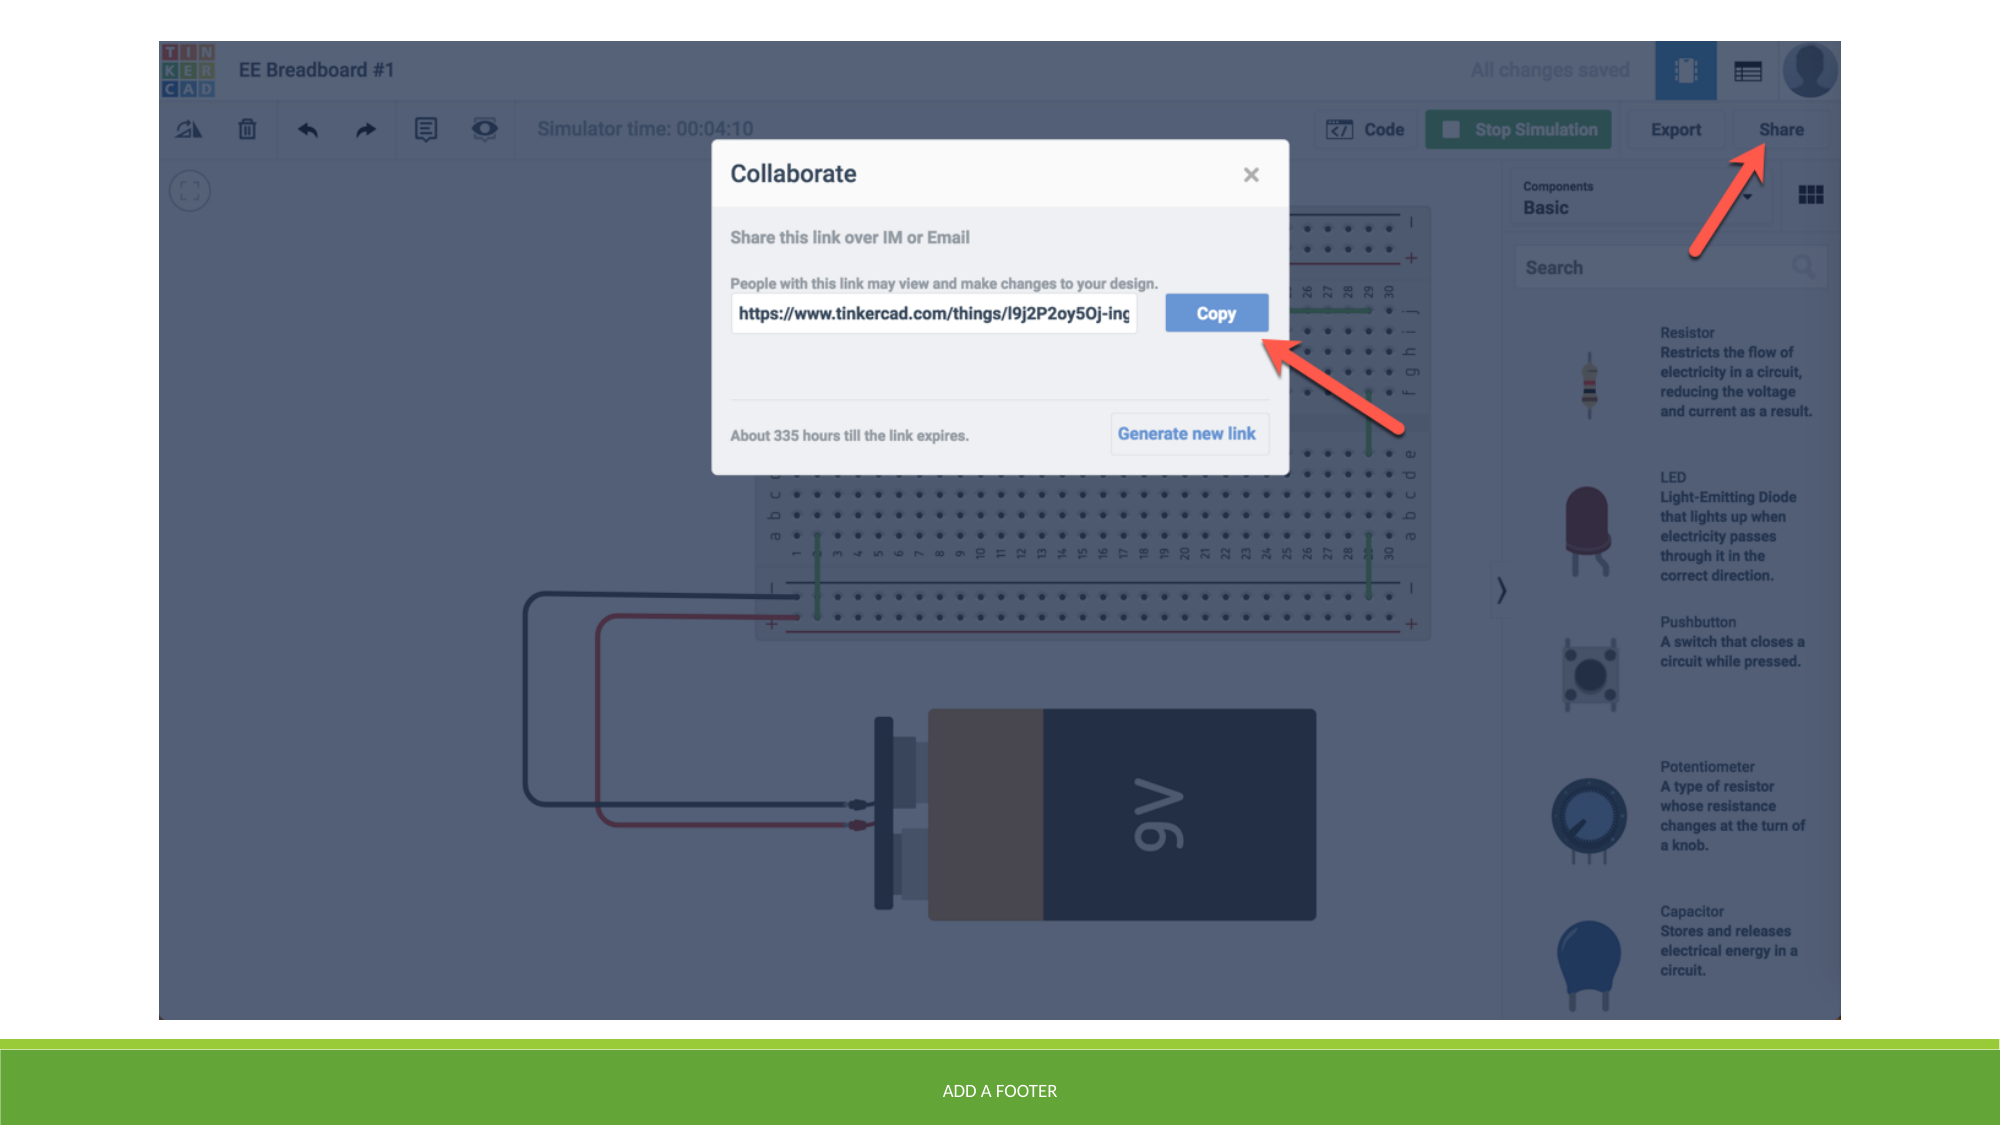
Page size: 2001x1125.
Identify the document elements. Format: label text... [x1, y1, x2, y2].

footer Add a footer [604, 1059, 1396, 1120]
picture [158, 41, 1842, 1021]
